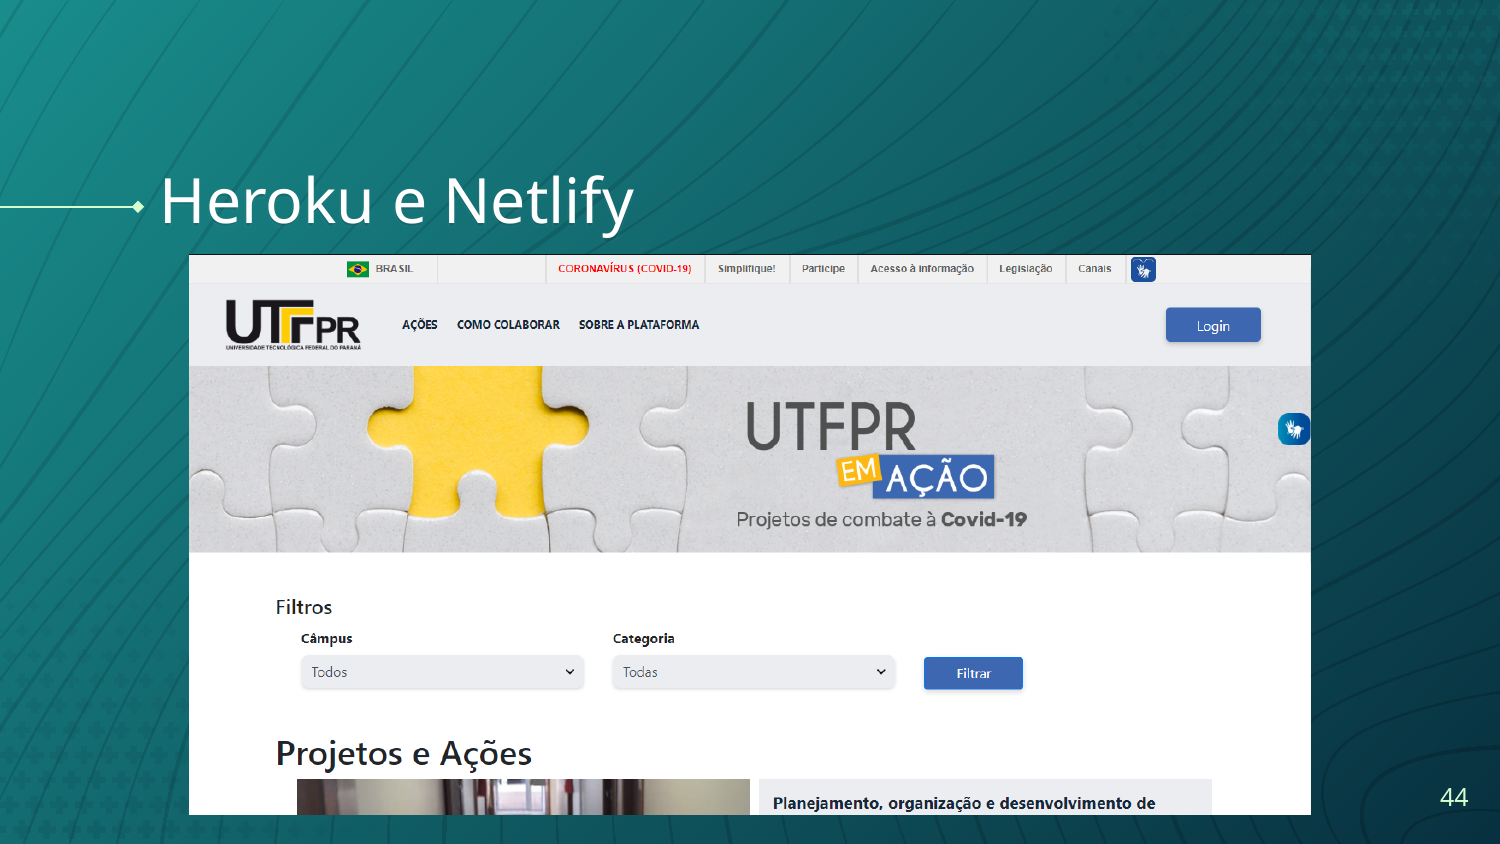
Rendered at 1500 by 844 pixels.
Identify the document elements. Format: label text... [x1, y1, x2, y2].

slide_number 44 [1378, 766, 1469, 832]
title Heroku e Netlify [159, 152, 778, 255]
picture [188, 254, 1312, 815]
